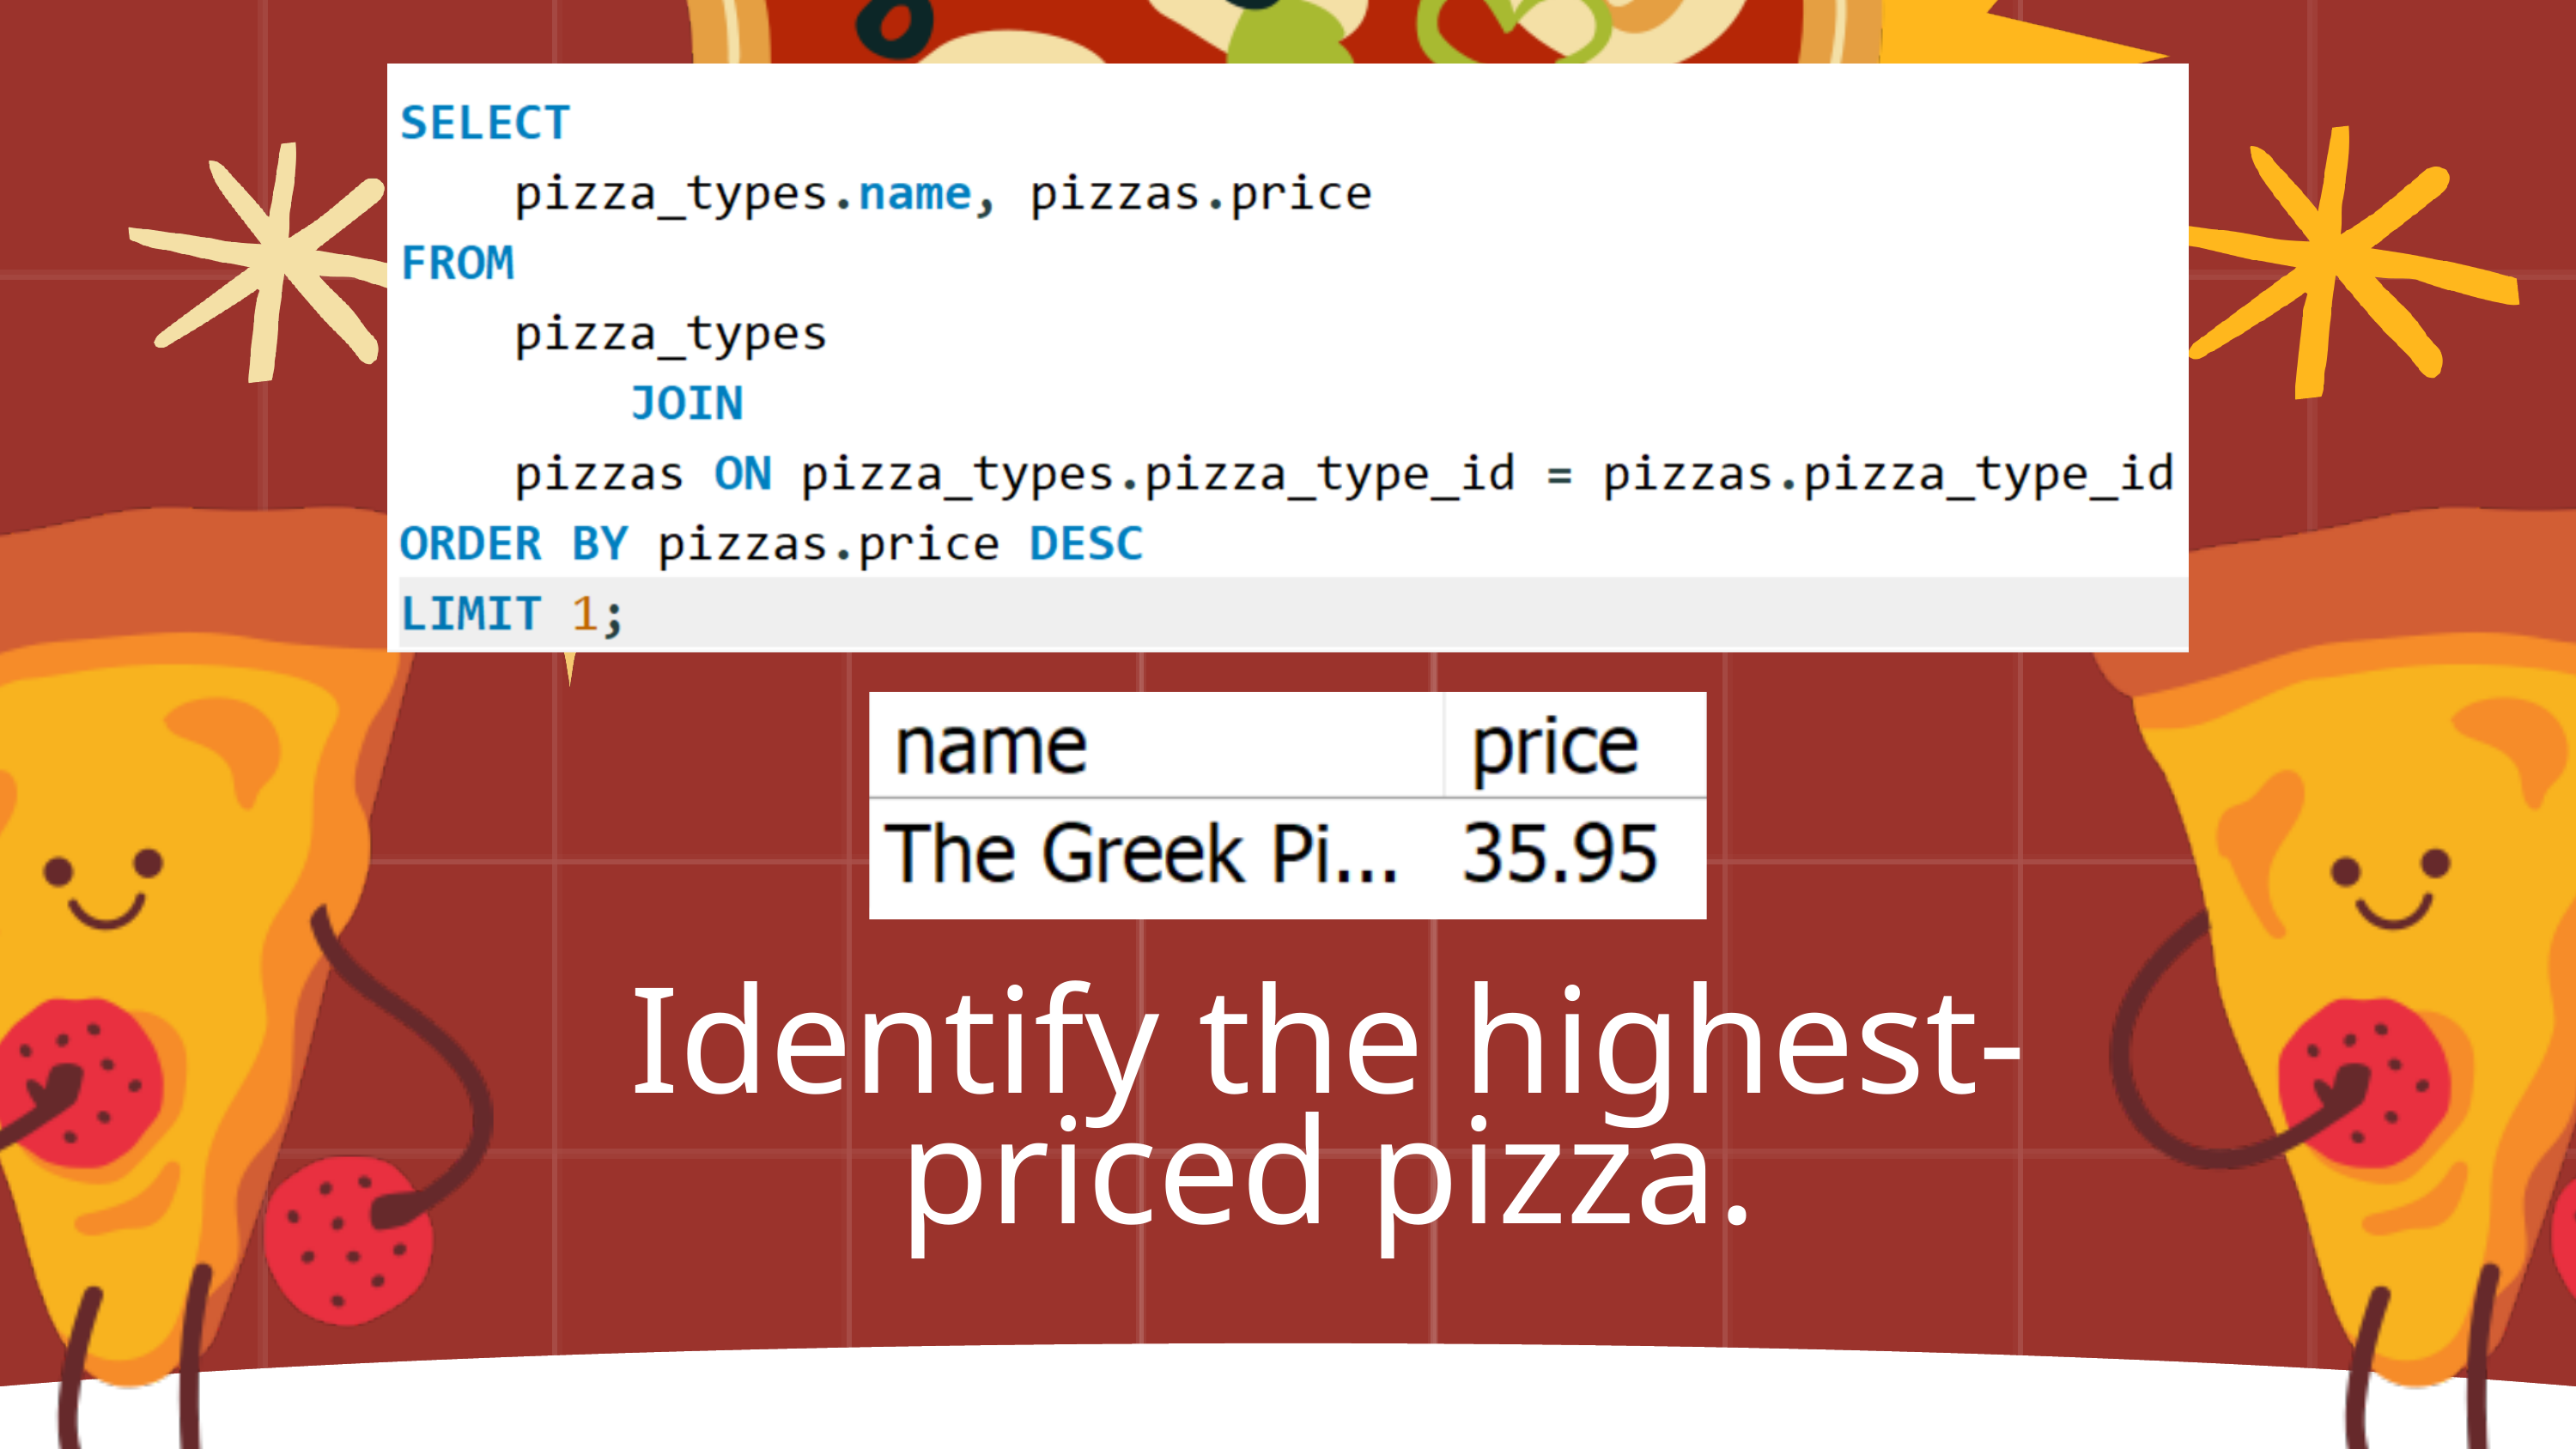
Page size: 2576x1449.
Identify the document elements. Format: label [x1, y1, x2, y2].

text_box [0, 1343, 2576, 1449]
text_box [0, 0, 2576, 1340]
